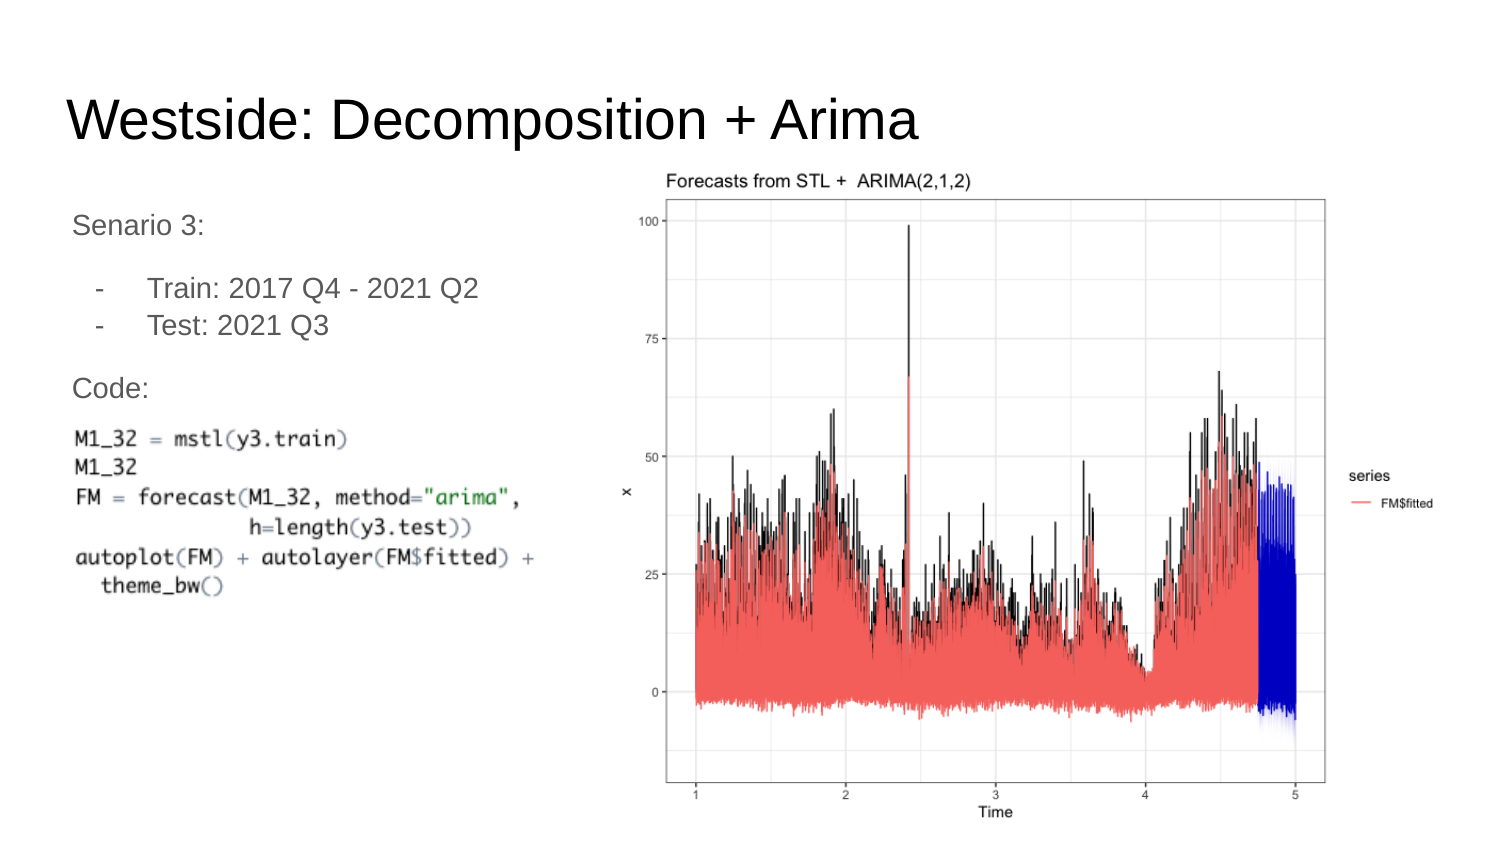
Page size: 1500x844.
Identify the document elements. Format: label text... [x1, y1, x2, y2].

picture [612, 166, 1450, 828]
picture [67, 421, 548, 604]
title Westside: Decomposition + Arima [51, 72, 1449, 167]
list Senario 3: Train: 2017 Q4 - 2021 Q2 Test: 2021 Q3 Code: [56, 189, 607, 750]
